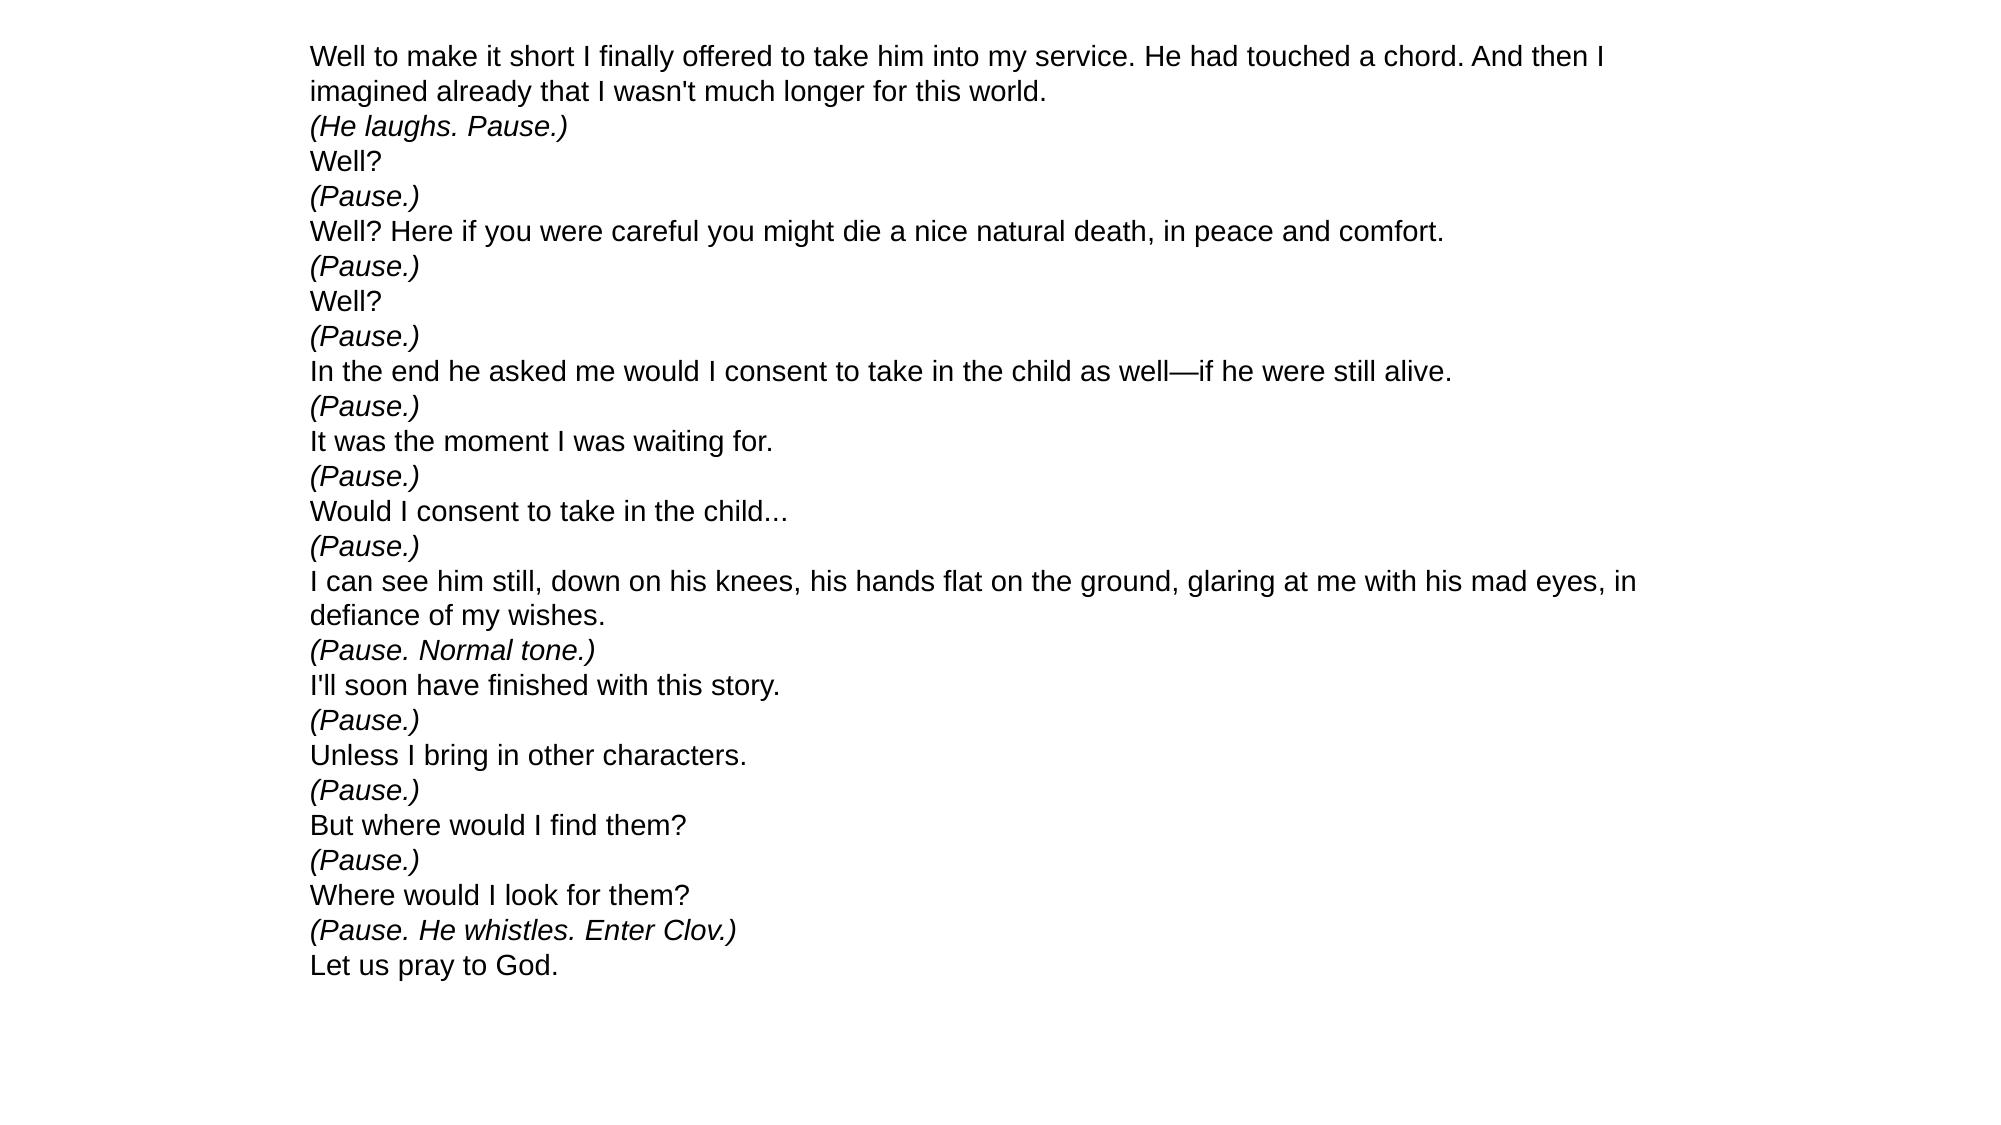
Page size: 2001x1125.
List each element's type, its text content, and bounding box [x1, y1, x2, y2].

text_box Well to make it short I finally offered to take him into my service. He had touched a chord. And then I imagined already that I wasn't much longer for this world. (He laughs. Pause.) Well? (Pause.) Well? Here if you were careful you might die a nice natural death, in peace and comfort. (Pause.) Well? (Pause.) In the end he asked me would I consent to take in the child as well—if he were still alive. (Pause.) It was the moment I was waiting for. (Pause.) Would I consent to take in the child... (Pause.) I can see him still, down on his knees, his hands flat on the ground, glaring at me with his mad eyes, in defiance of my wishes. (Pause. Normal tone.) I'll soon have finished with this story. (Pause.) Unless I bring in other characters. (Pause.) But where would I find them? (Pause.) Where would I look for them? (Pause. He whistles. Enter Clov.) Let us pray to God. [220, 29, 1696, 989]
